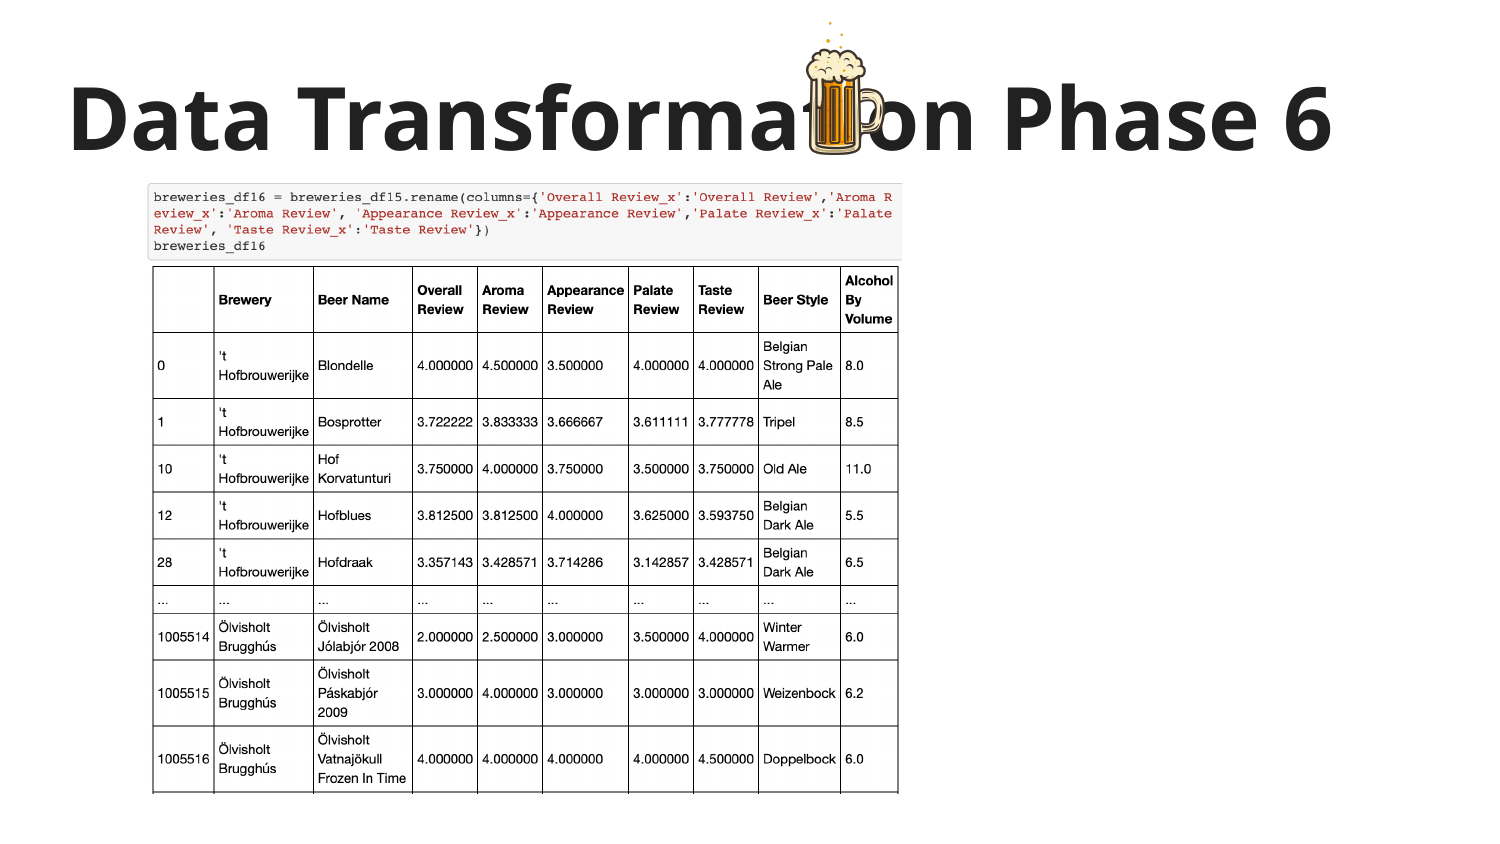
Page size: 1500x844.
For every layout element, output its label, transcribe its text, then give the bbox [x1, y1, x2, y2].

title Data Transformation Phase 6 [51, 48, 1449, 180]
picture [806, 22, 885, 155]
picture [139, 179, 903, 794]
